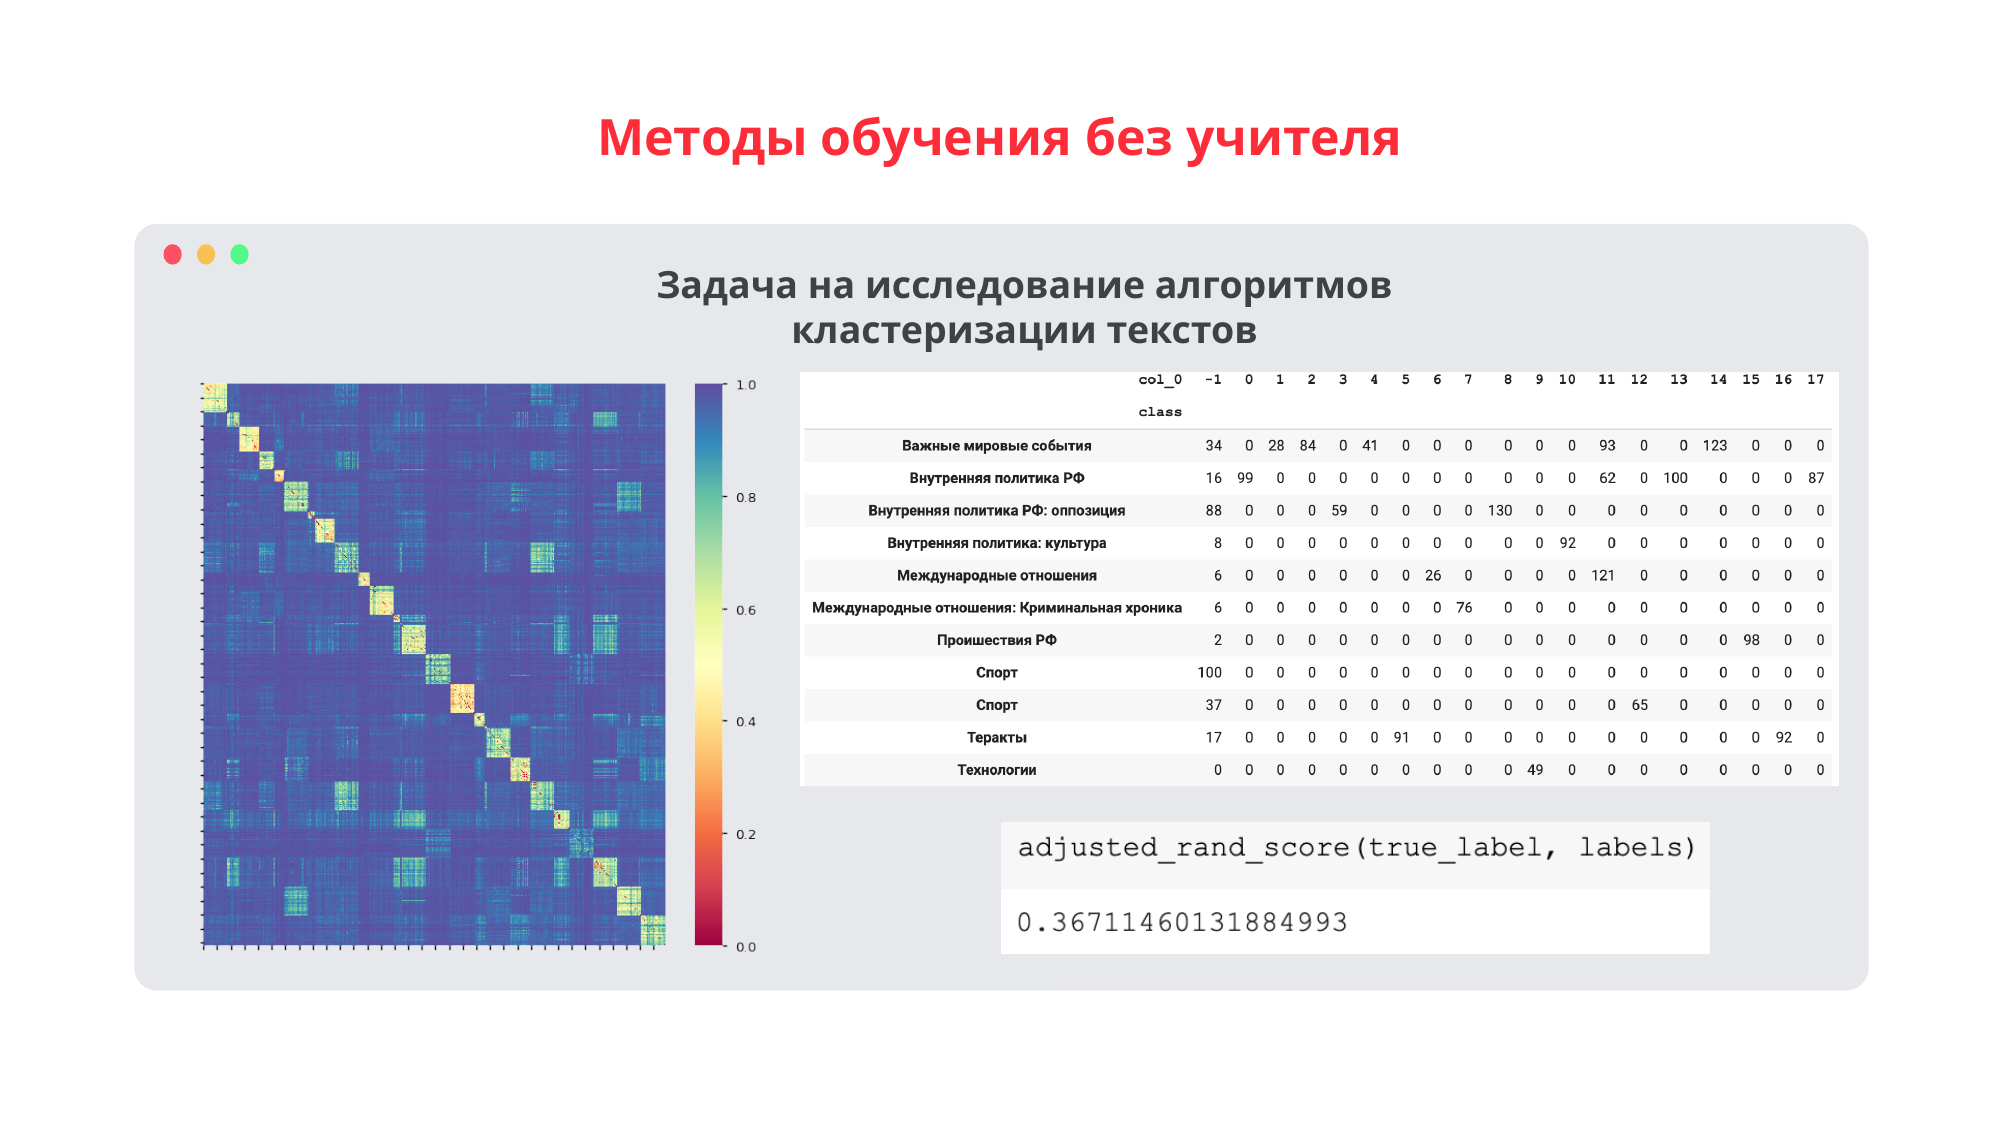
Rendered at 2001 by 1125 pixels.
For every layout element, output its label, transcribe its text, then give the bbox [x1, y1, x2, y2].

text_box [134, 223, 1869, 991]
picture [196, 372, 764, 961]
text_box Методы обучения без учителя [582, 97, 1418, 173]
picture [800, 372, 1839, 786]
picture [1001, 822, 1710, 954]
